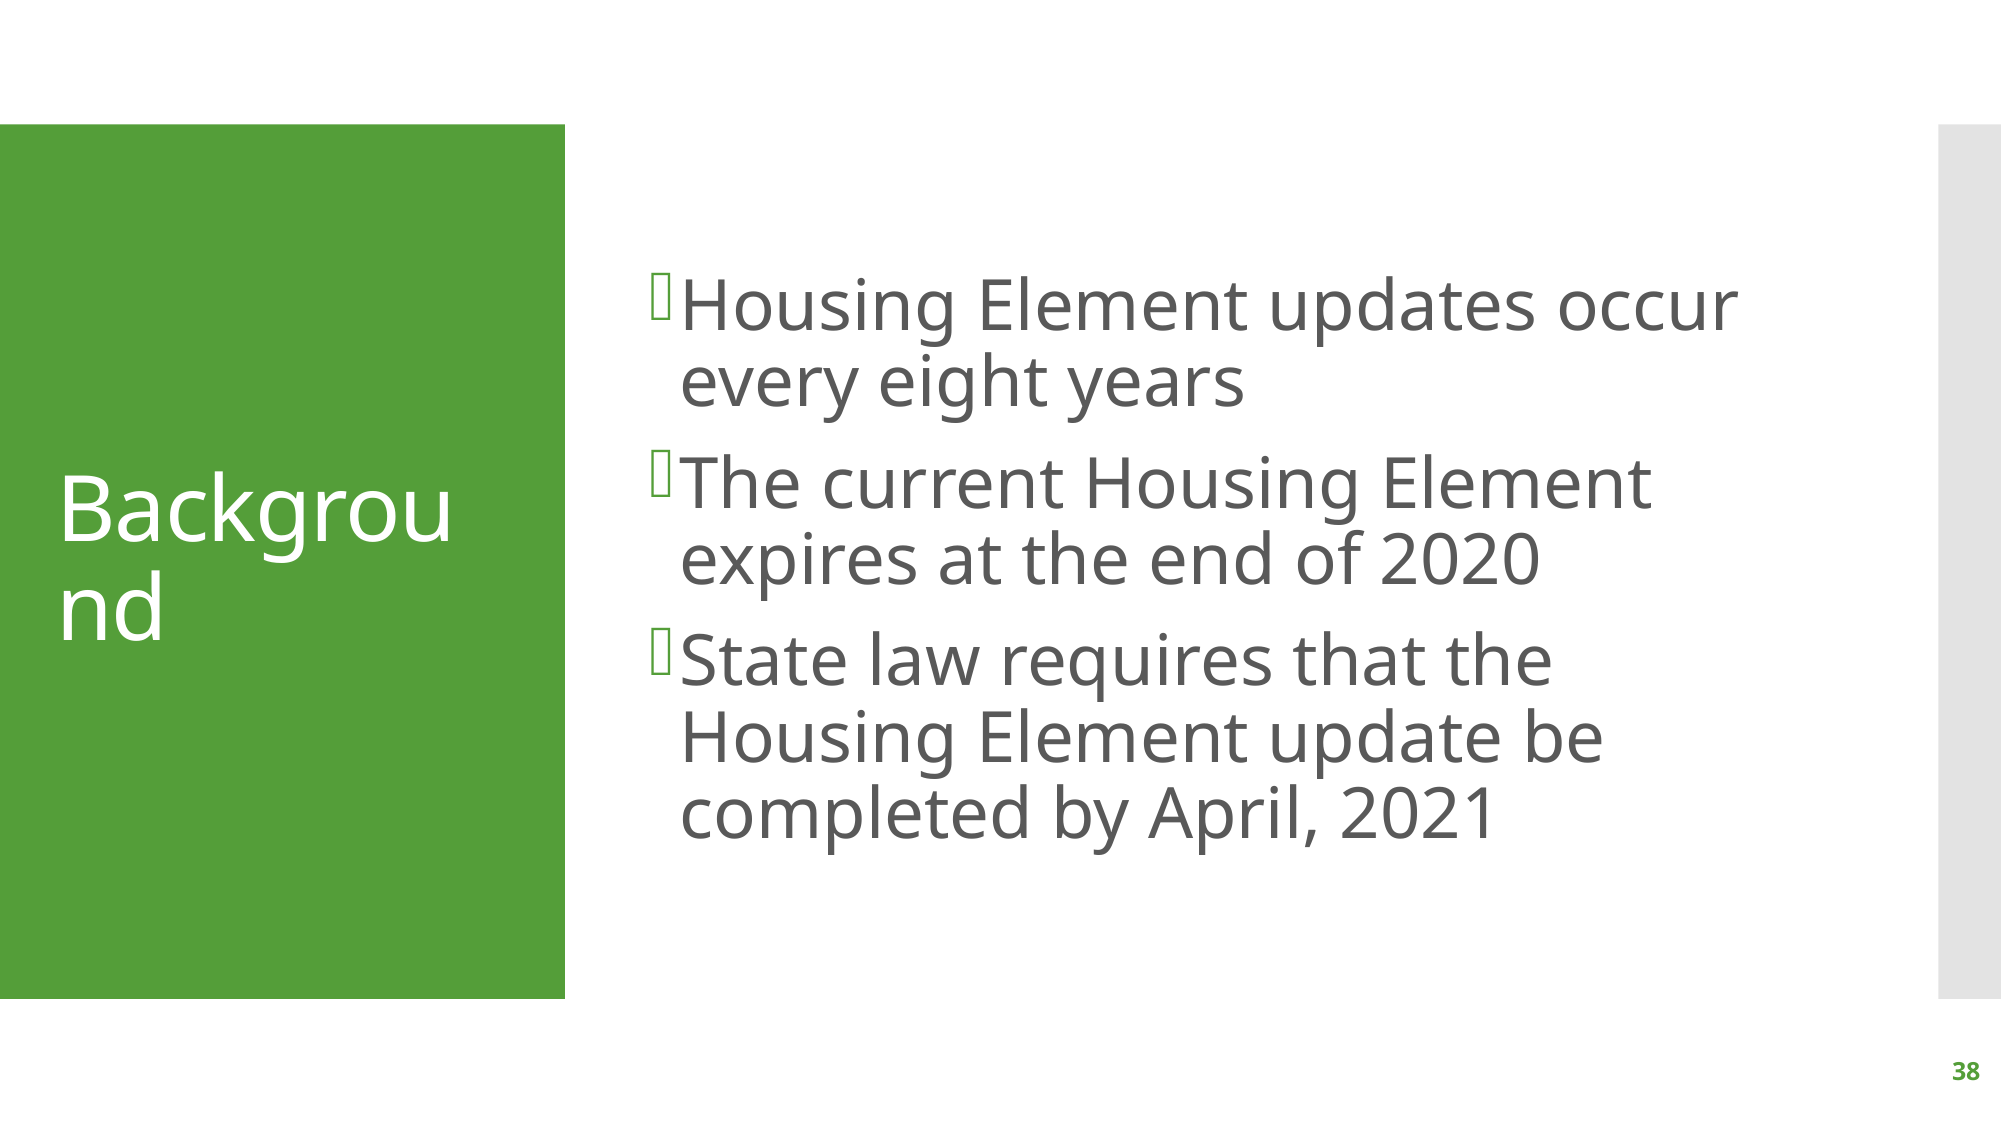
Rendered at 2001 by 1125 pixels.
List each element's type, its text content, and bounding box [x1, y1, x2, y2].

title Background [41, 184, 525, 940]
list Housing Element updates occur every eight years The current Housing Element expires at the end of 2020 State law requires that the Housing Element update be completed by April, 2021 [634, 141, 1864, 982]
slide_number 38 [1744, 1042, 1996, 1103]
